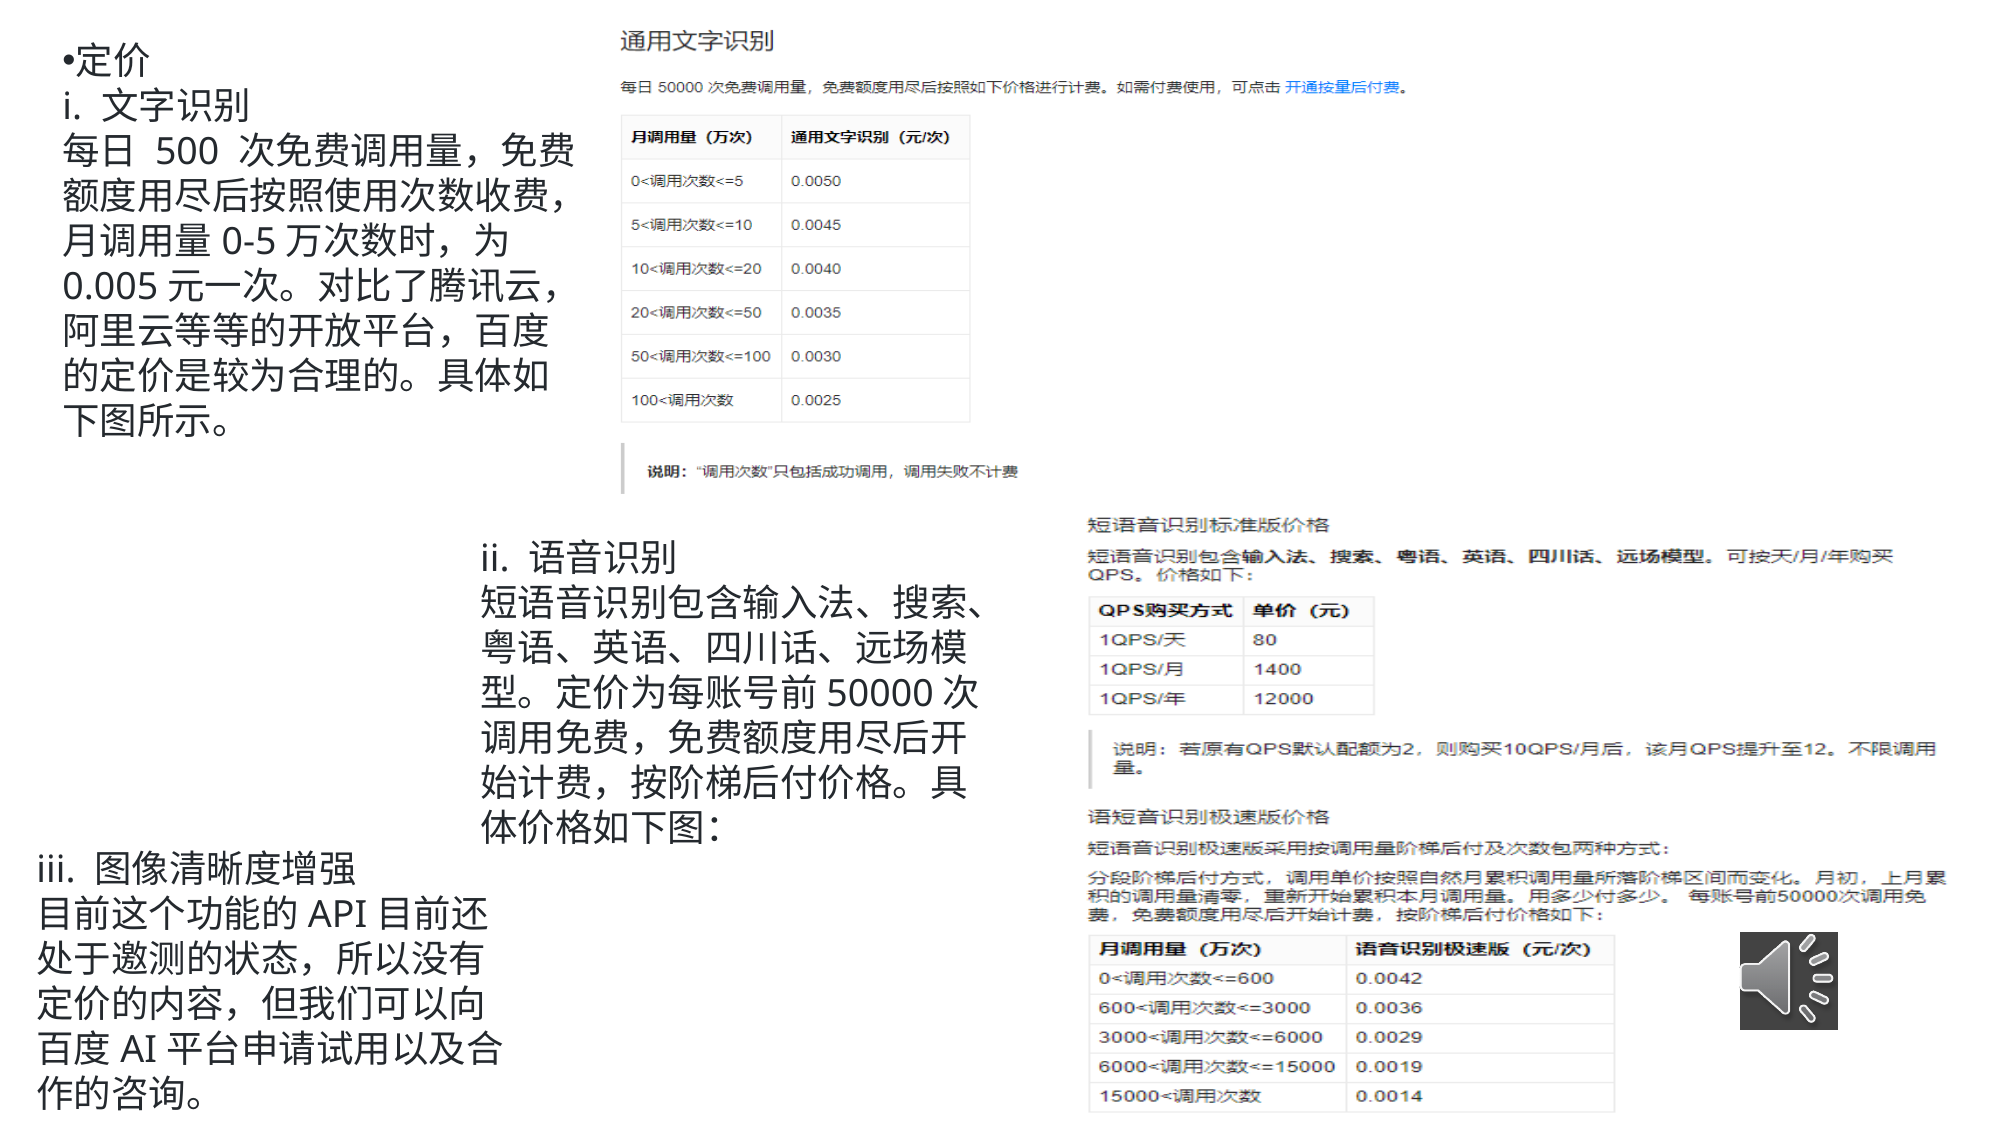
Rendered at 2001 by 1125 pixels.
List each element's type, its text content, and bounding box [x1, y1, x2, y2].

text_box ii. 语音识别 短语音识别包含输入法、搜索、粤语、英语、四川话、远场模型。定价为每账号前50000次调用免费，免费额度用尽后开始计费，按阶梯后付价格。具体价格如下图： [465, 526, 1000, 856]
text_box 定价 i. 文字识别 每日 500 次免费调用量，免费额度用尽后按照使用次数收费，月调用量0-5万次数时，为0.005元一次。对比了腾讯云，阿里云等等的开放平台，百度的定价是较为合理的。具体如下图所示。 [47, 29, 598, 450]
text_box iii. 图像清晰度增强 目前这个功能的API目前还处于邀测的状态，所以没有定价的内容，但我们可以向百度AI平台申请试用以及合作的咨询。 [21, 837, 526, 1122]
picture [599, 25, 1961, 1125]
